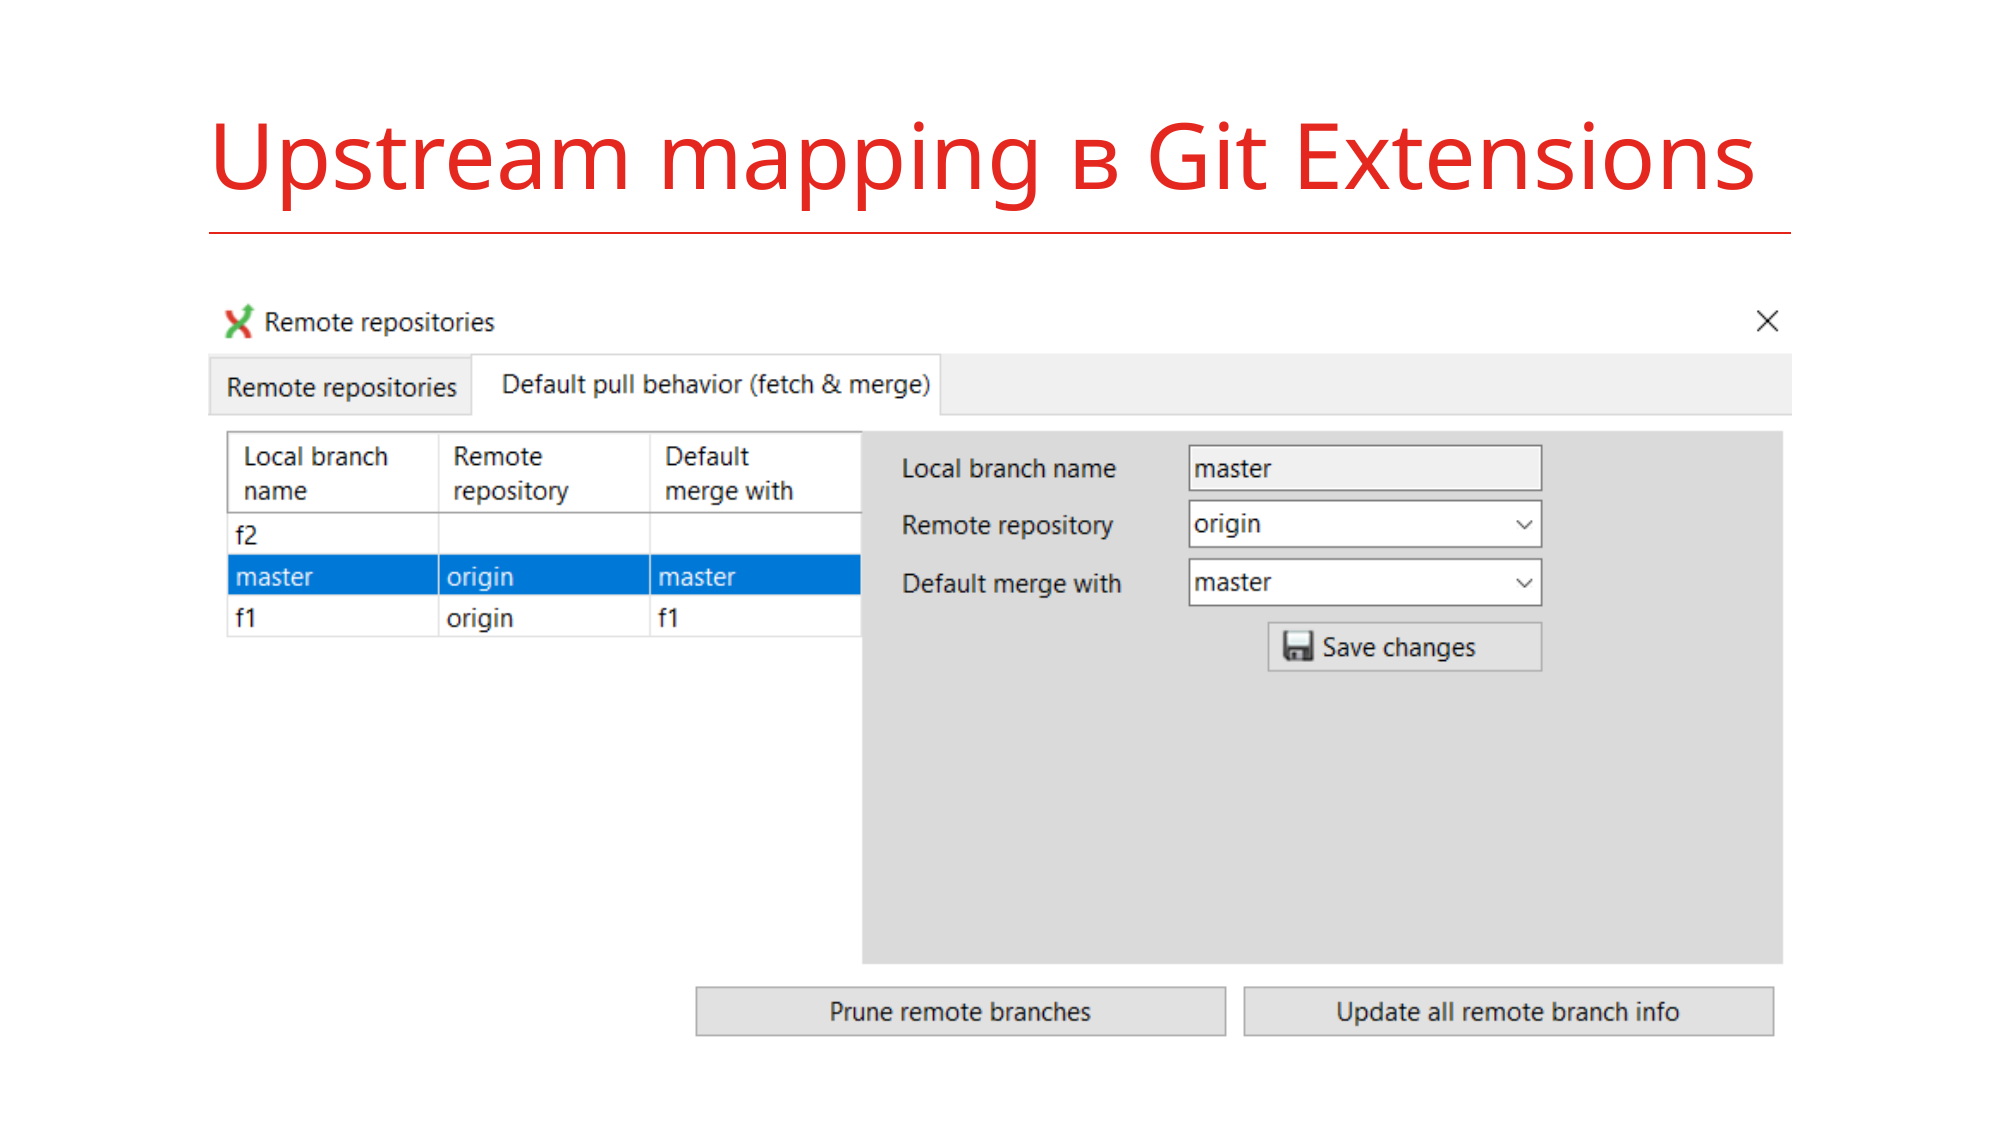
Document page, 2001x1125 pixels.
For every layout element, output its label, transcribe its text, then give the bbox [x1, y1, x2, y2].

picture [208, 292, 1792, 1059]
title Upstream mapping в Git Extensions [208, 54, 1792, 232]
